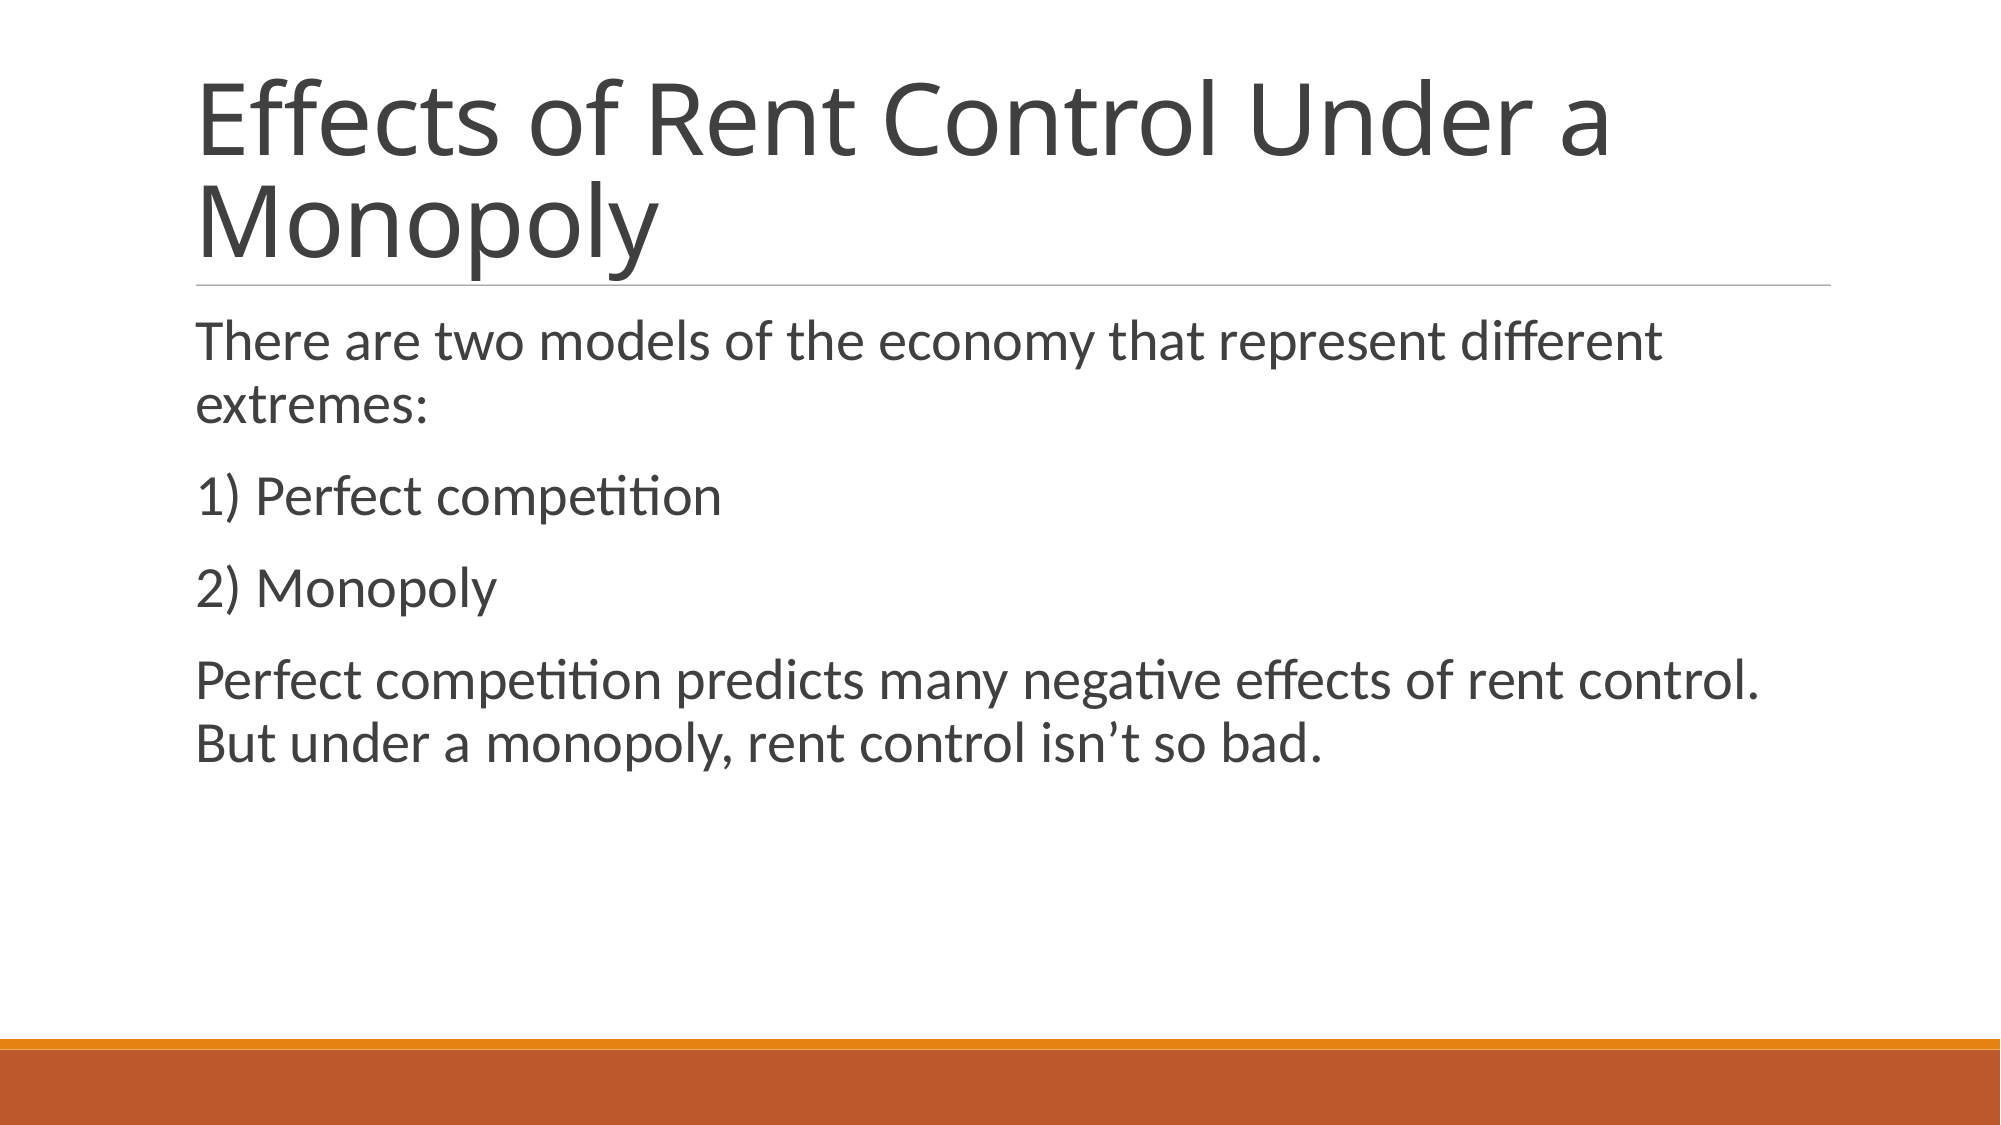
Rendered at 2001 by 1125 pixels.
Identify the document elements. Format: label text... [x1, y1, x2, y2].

title Effects of Rent Control Under a Monopoly [180, 47, 1830, 285]
list There are two models of the economy that represent different extremes: 1) Perfect competition 2) Monopoly Perfect competition predicts many negative effects of rent control. But under a monopoly, rent control isn’t so bad. [180, 302, 1830, 963]
